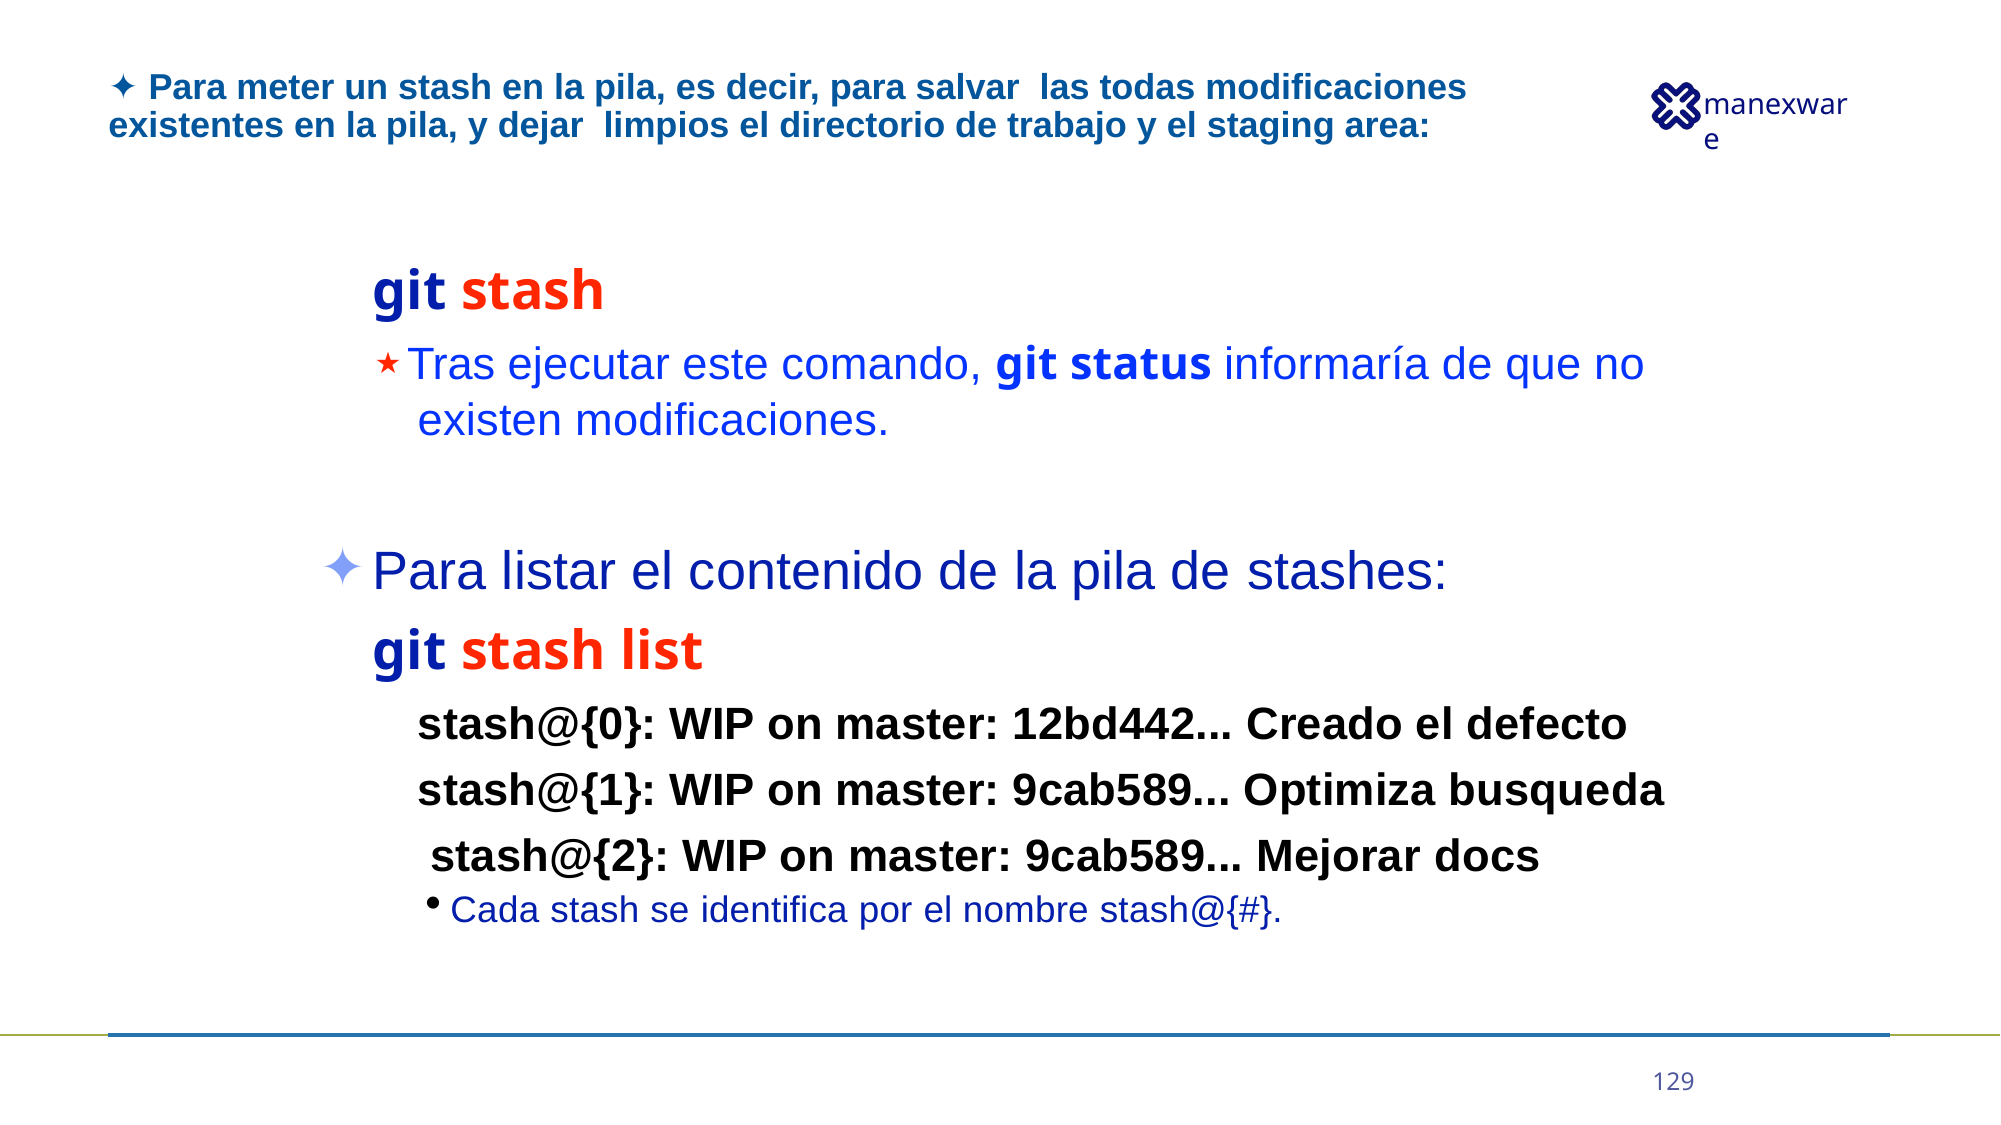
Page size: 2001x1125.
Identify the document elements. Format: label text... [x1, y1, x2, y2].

title ✦ Para meter un stash en la pila, es decir, para salvar las todas modificaciones existentes en la pila, y dejar limpios el directorio de trabajo y el staging area: [108, 59, 1569, 155]
text_box git stash ★ Tras ejecutar este comando, git status informaría de que no existen modificaciones. Para listar el contenido de la pila de stashes: git stash list stash@{0}: WIP on master: 12bd442... Creado el defecto stash@{1}: WIP on master: 9cab589... Optimiza busqueda stash@{2}: WIP on master: 9cab589... Mejorar docs Cada stash se identifica por el nombre stash@{#}. [317, 237, 1676, 931]
picture [1650, 81, 1702, 131]
text_box 129 [1646, 1063, 1699, 1100]
